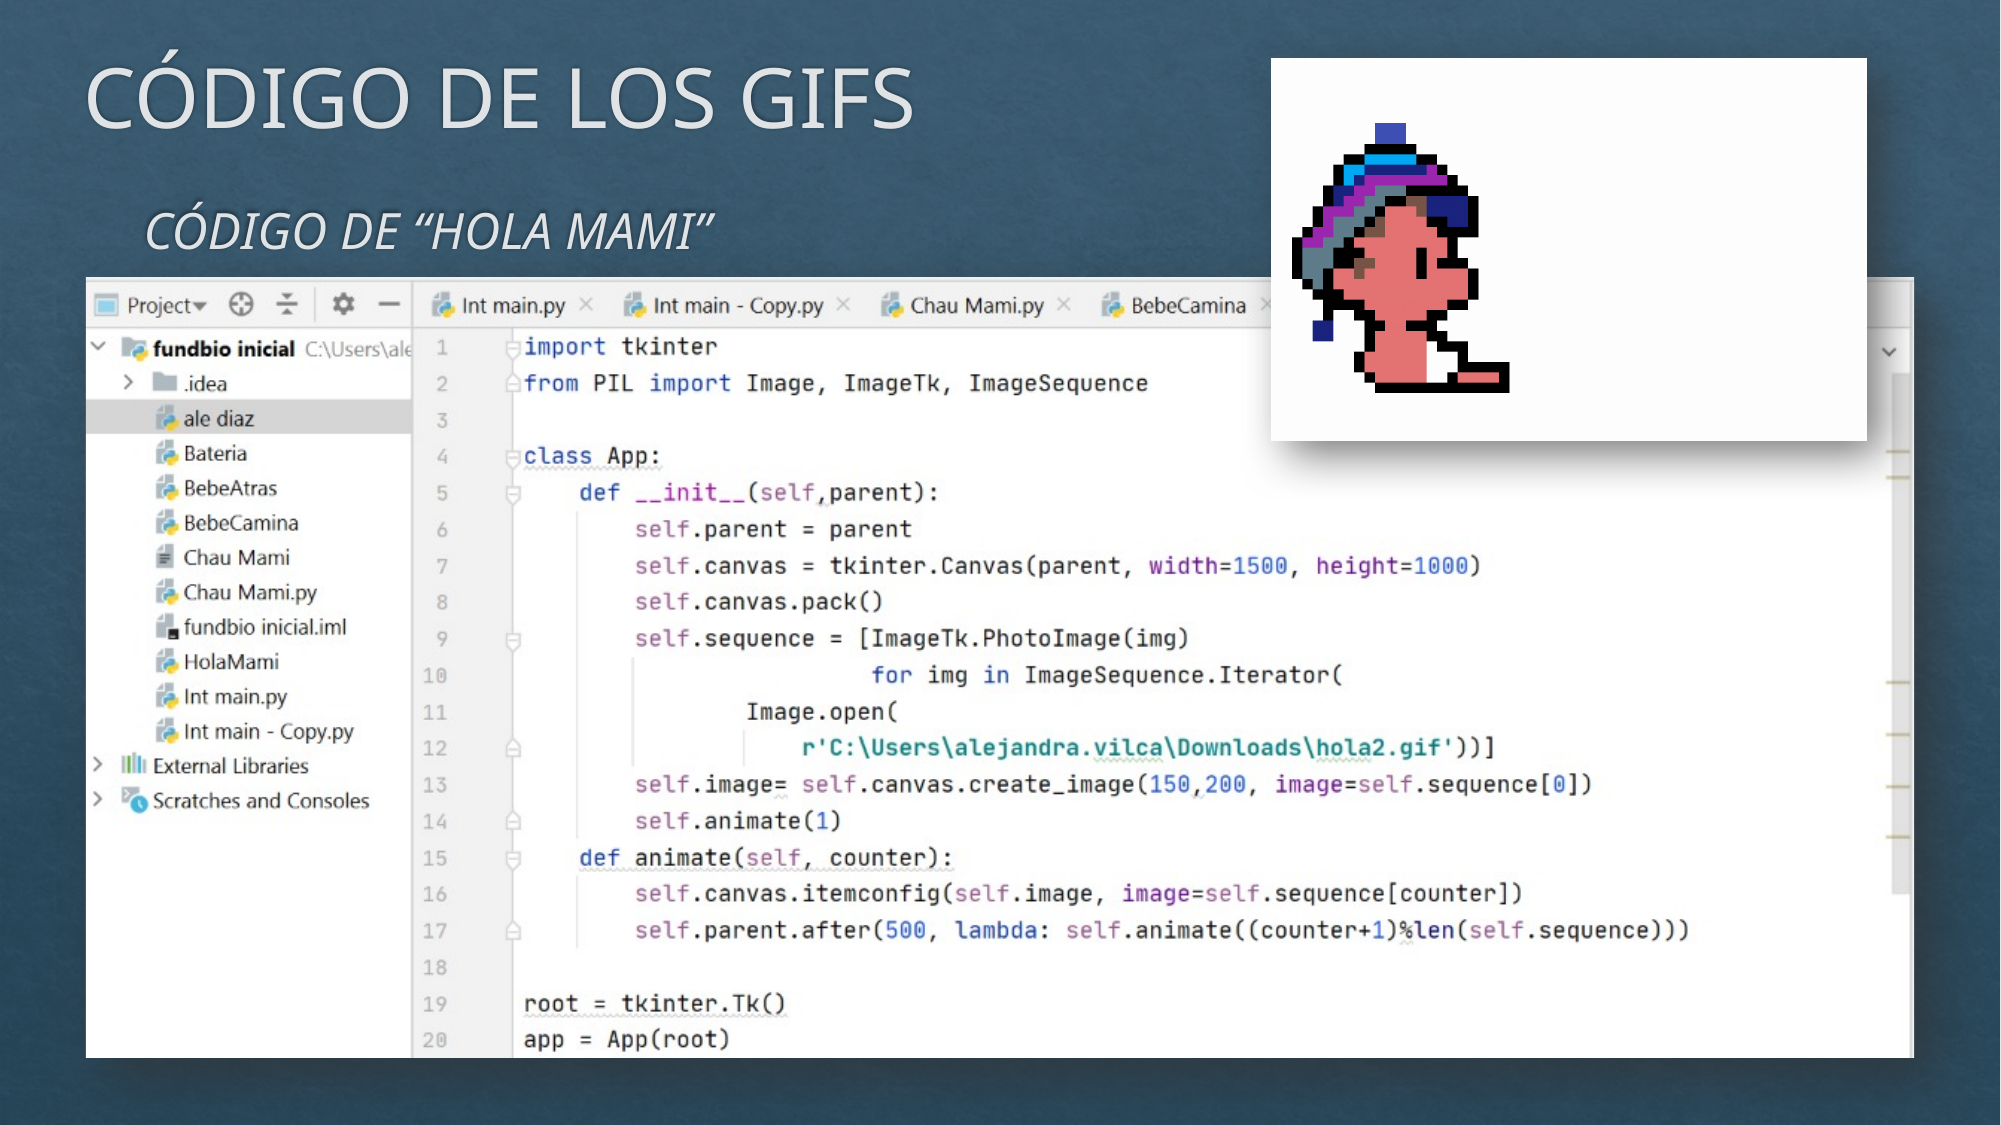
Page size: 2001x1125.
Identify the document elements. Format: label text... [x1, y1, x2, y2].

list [85, 277, 1915, 1058]
text_box CÓDIGO DE “HOLA MAMI” [0, 157, 1059, 302]
title CÓDIGO DE LOS GIFS [19, 15, 982, 154]
picture [1270, 57, 1867, 441]
